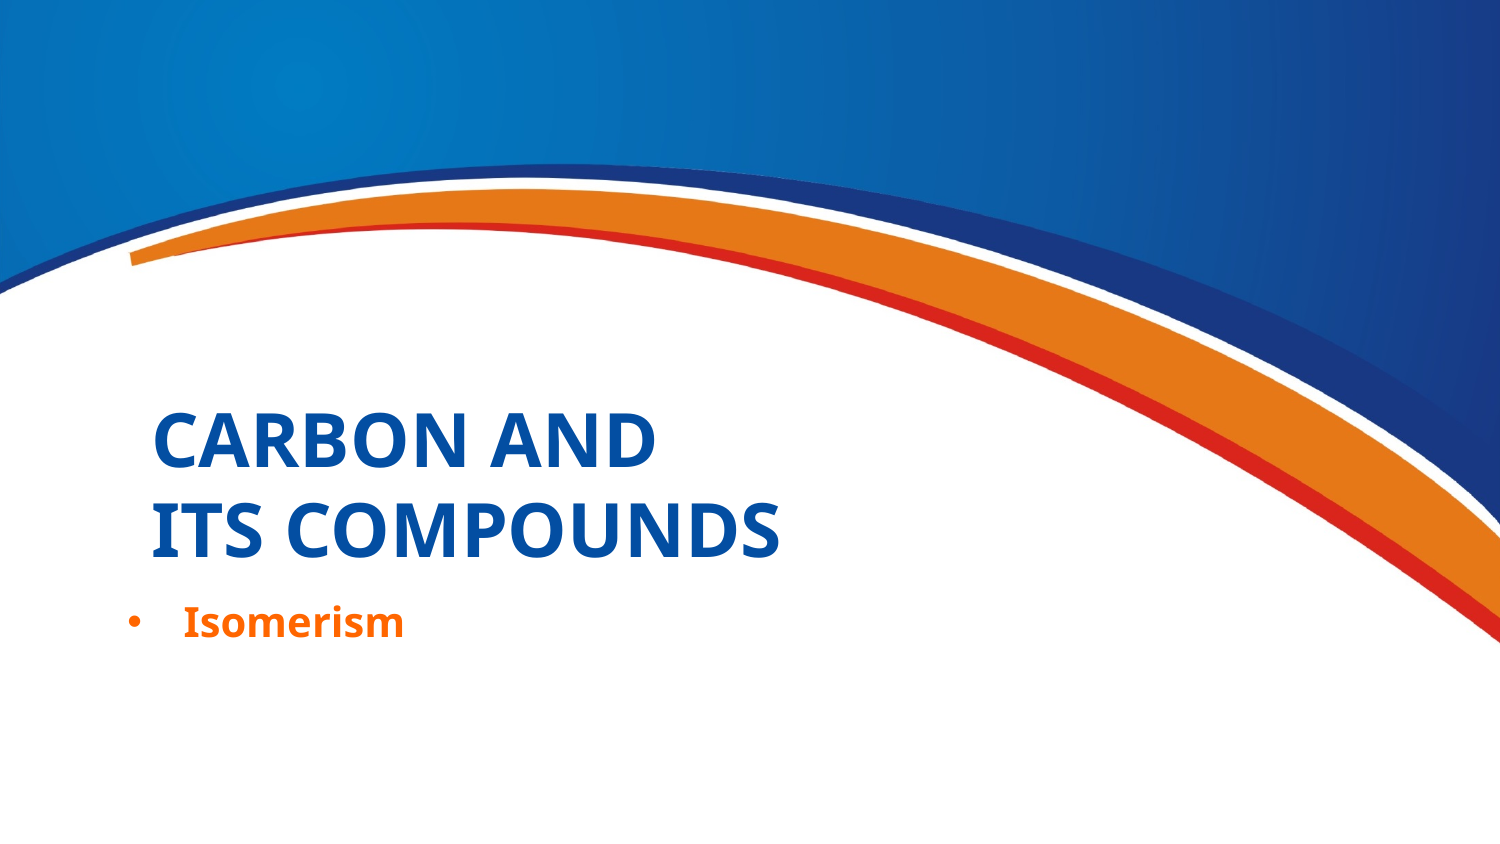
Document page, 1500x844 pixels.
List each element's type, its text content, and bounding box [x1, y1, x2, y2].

picture [0, 0, 1500, 648]
text_box CARBON AND ITS COMPOUNDS [136, 384, 798, 571]
text_box Isomerism [112, 571, 1325, 654]
